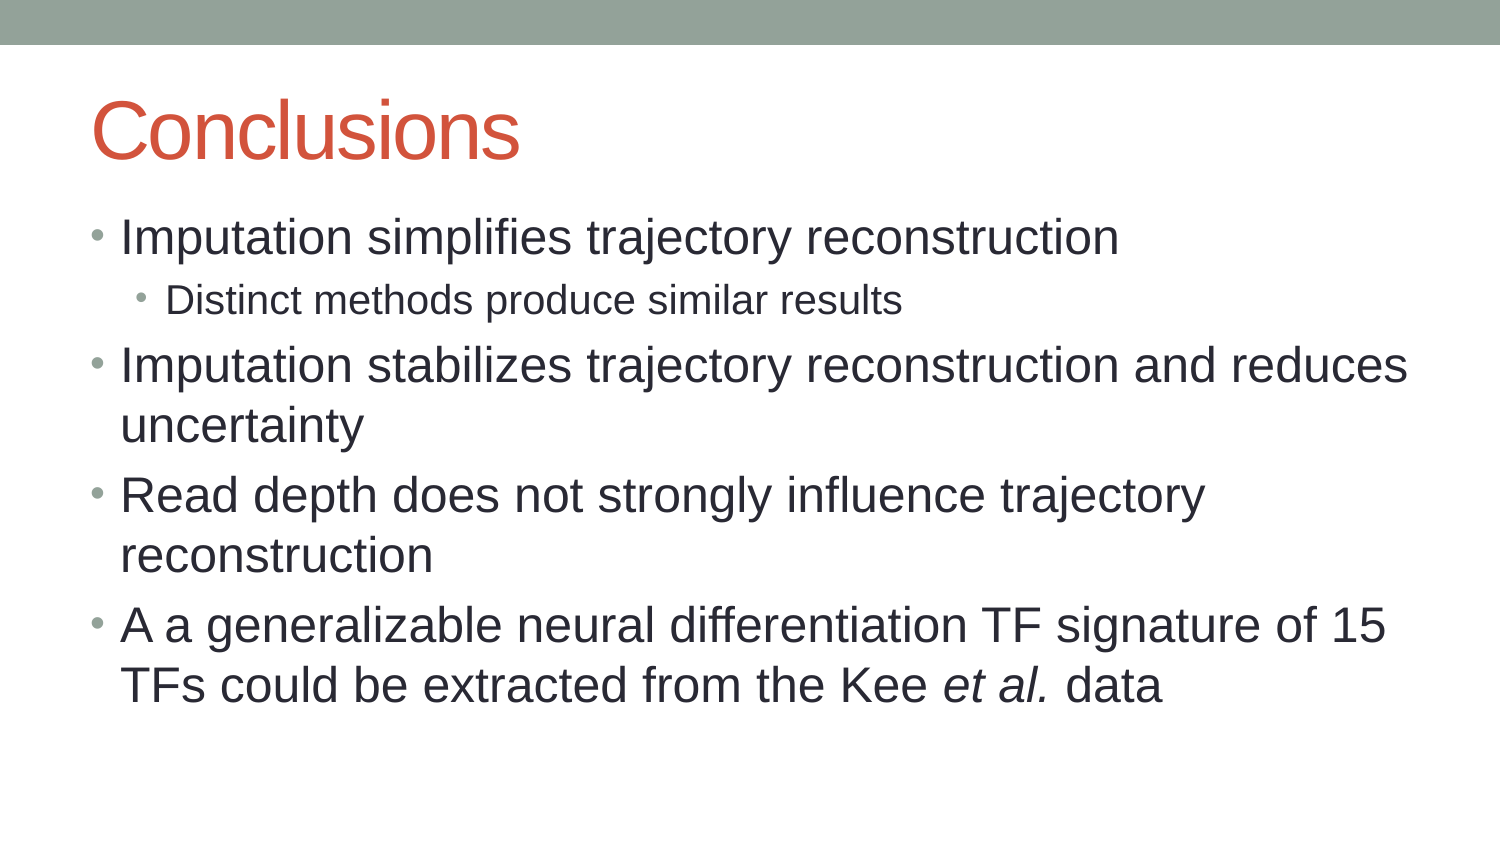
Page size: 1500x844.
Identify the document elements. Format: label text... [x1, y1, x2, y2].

list Imputation simplifies trajectory reconstruction Distinct methods produce similar results Imputation stabilizes trajectory reconstruction and reduces uncertainty Read depth does not strongly influence trajectory reconstruction A a generalizable neural differentiation TF signature of 15 TFs could be extracted from the Kee et al. data [75, 196, 1425, 797]
title Conclusions [75, 65, 1425, 188]
